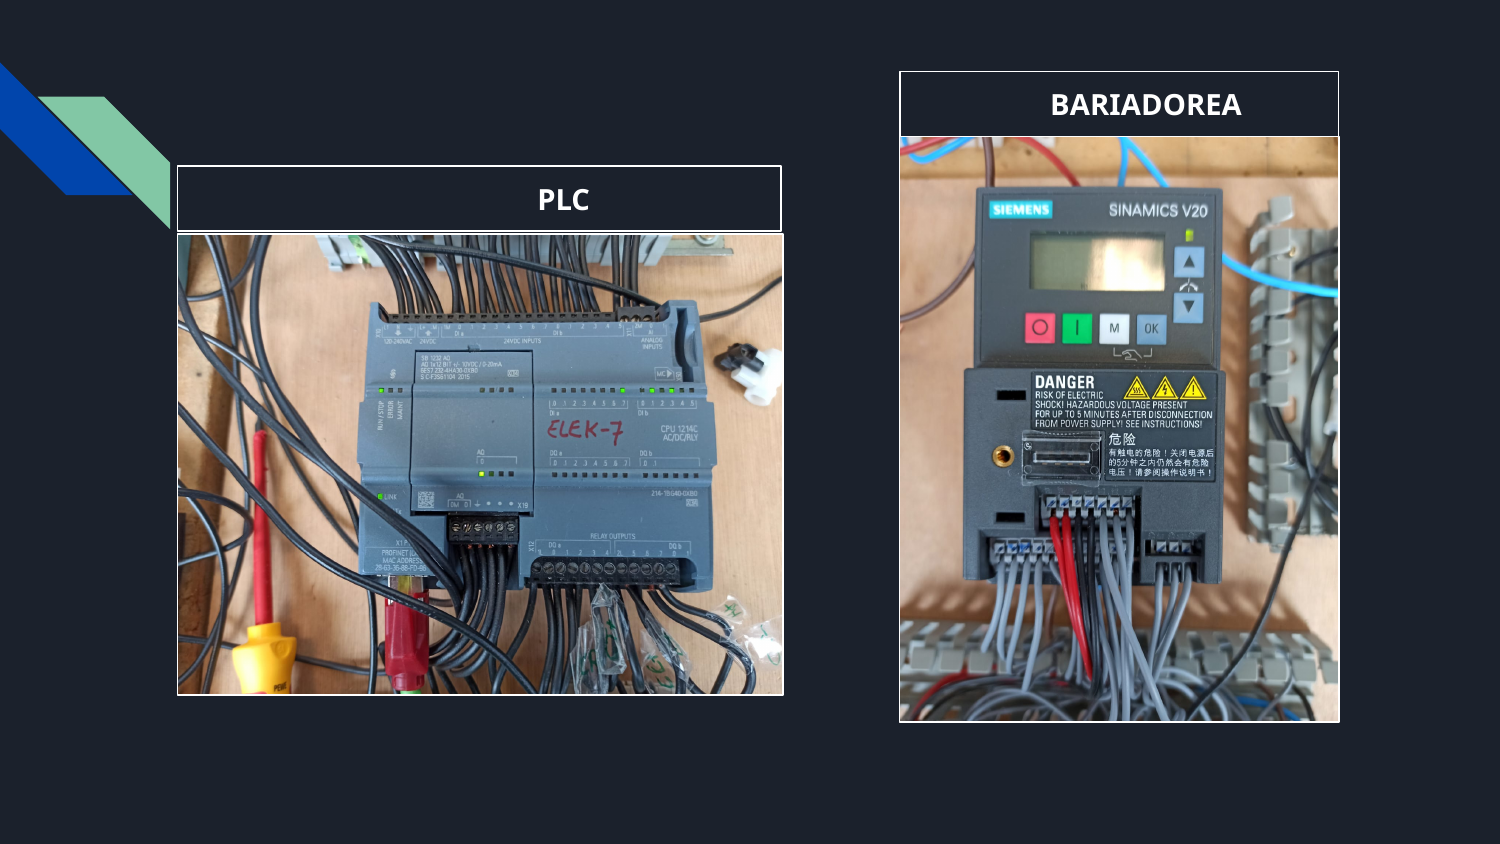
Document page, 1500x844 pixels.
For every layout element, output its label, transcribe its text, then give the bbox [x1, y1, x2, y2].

picture [899, 136, 1339, 722]
text_box BARIADOREA [900, 71, 1339, 136]
picture [178, 234, 783, 695]
text_box PLC [177, 166, 782, 232]
